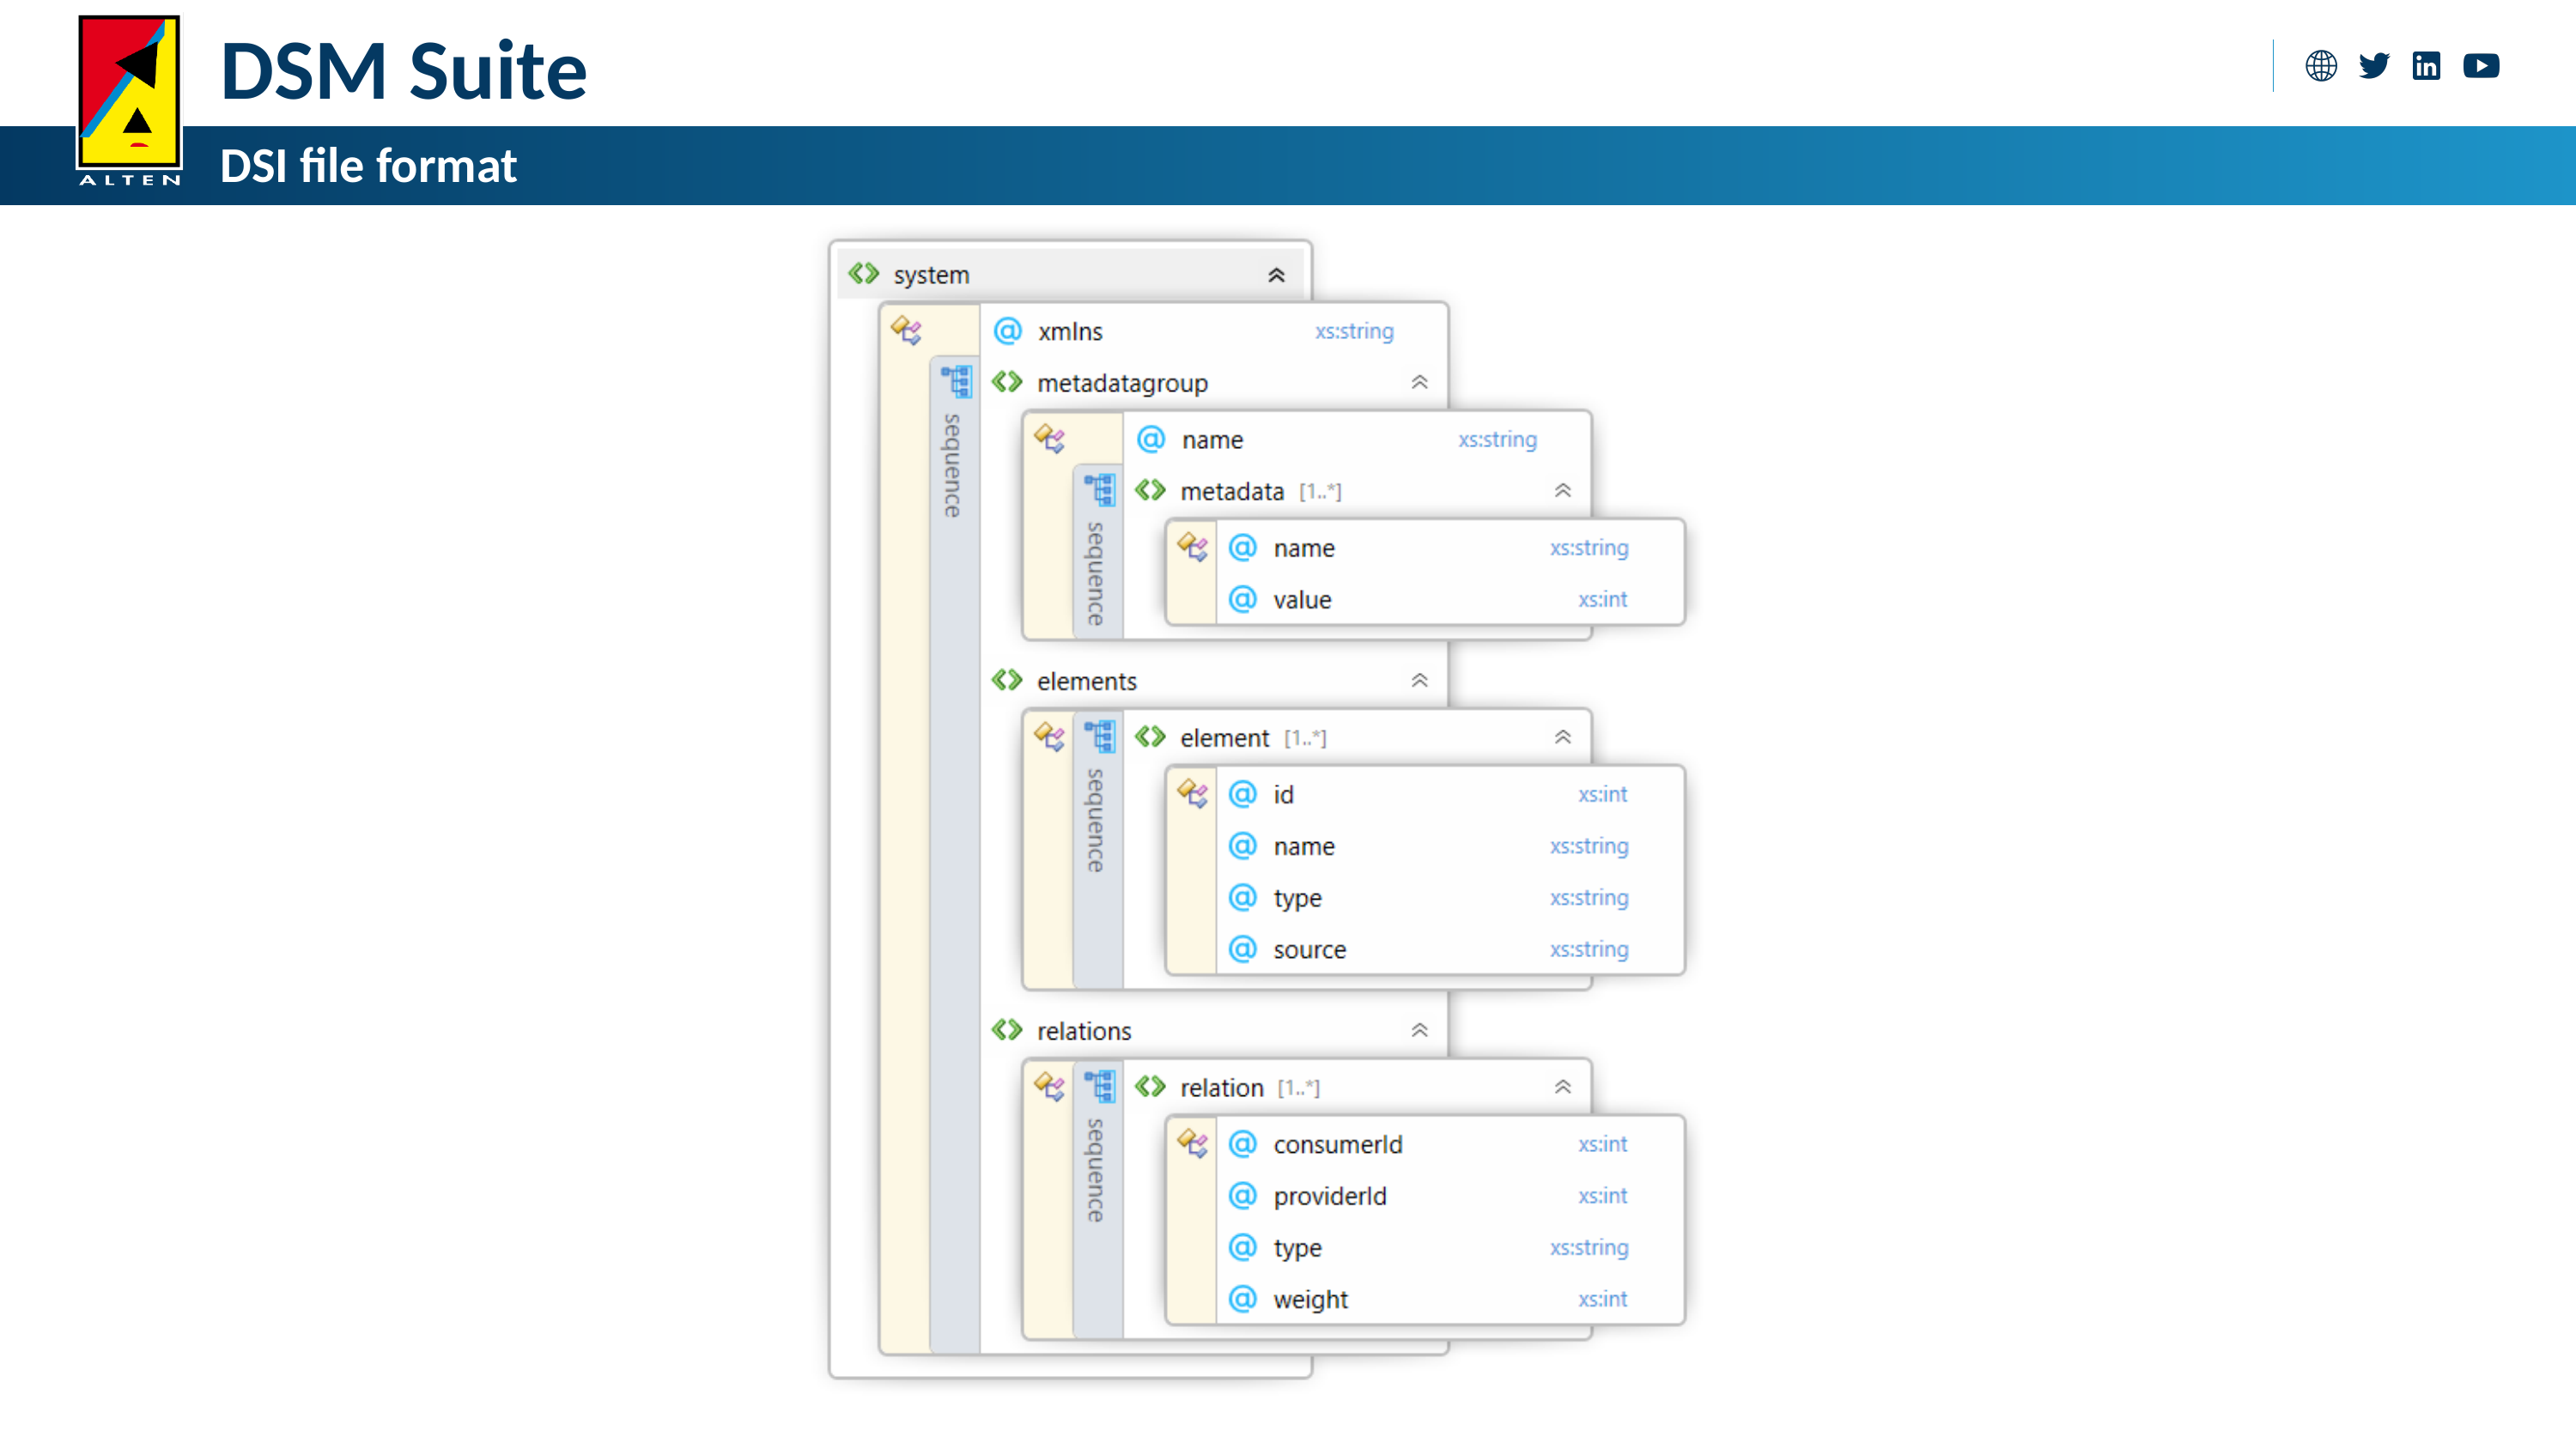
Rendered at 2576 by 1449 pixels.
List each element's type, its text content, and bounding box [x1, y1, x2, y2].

picture [43, 0, 215, 213]
picture [806, 222, 1746, 1405]
picture [2359, 50, 2391, 82]
picture [2464, 48, 2500, 83]
list DSM Suite [220, 28, 2250, 102]
picture [2413, 52, 2440, 80]
list DSI file format [220, 126, 2250, 199]
picture [2306, 50, 2337, 82]
